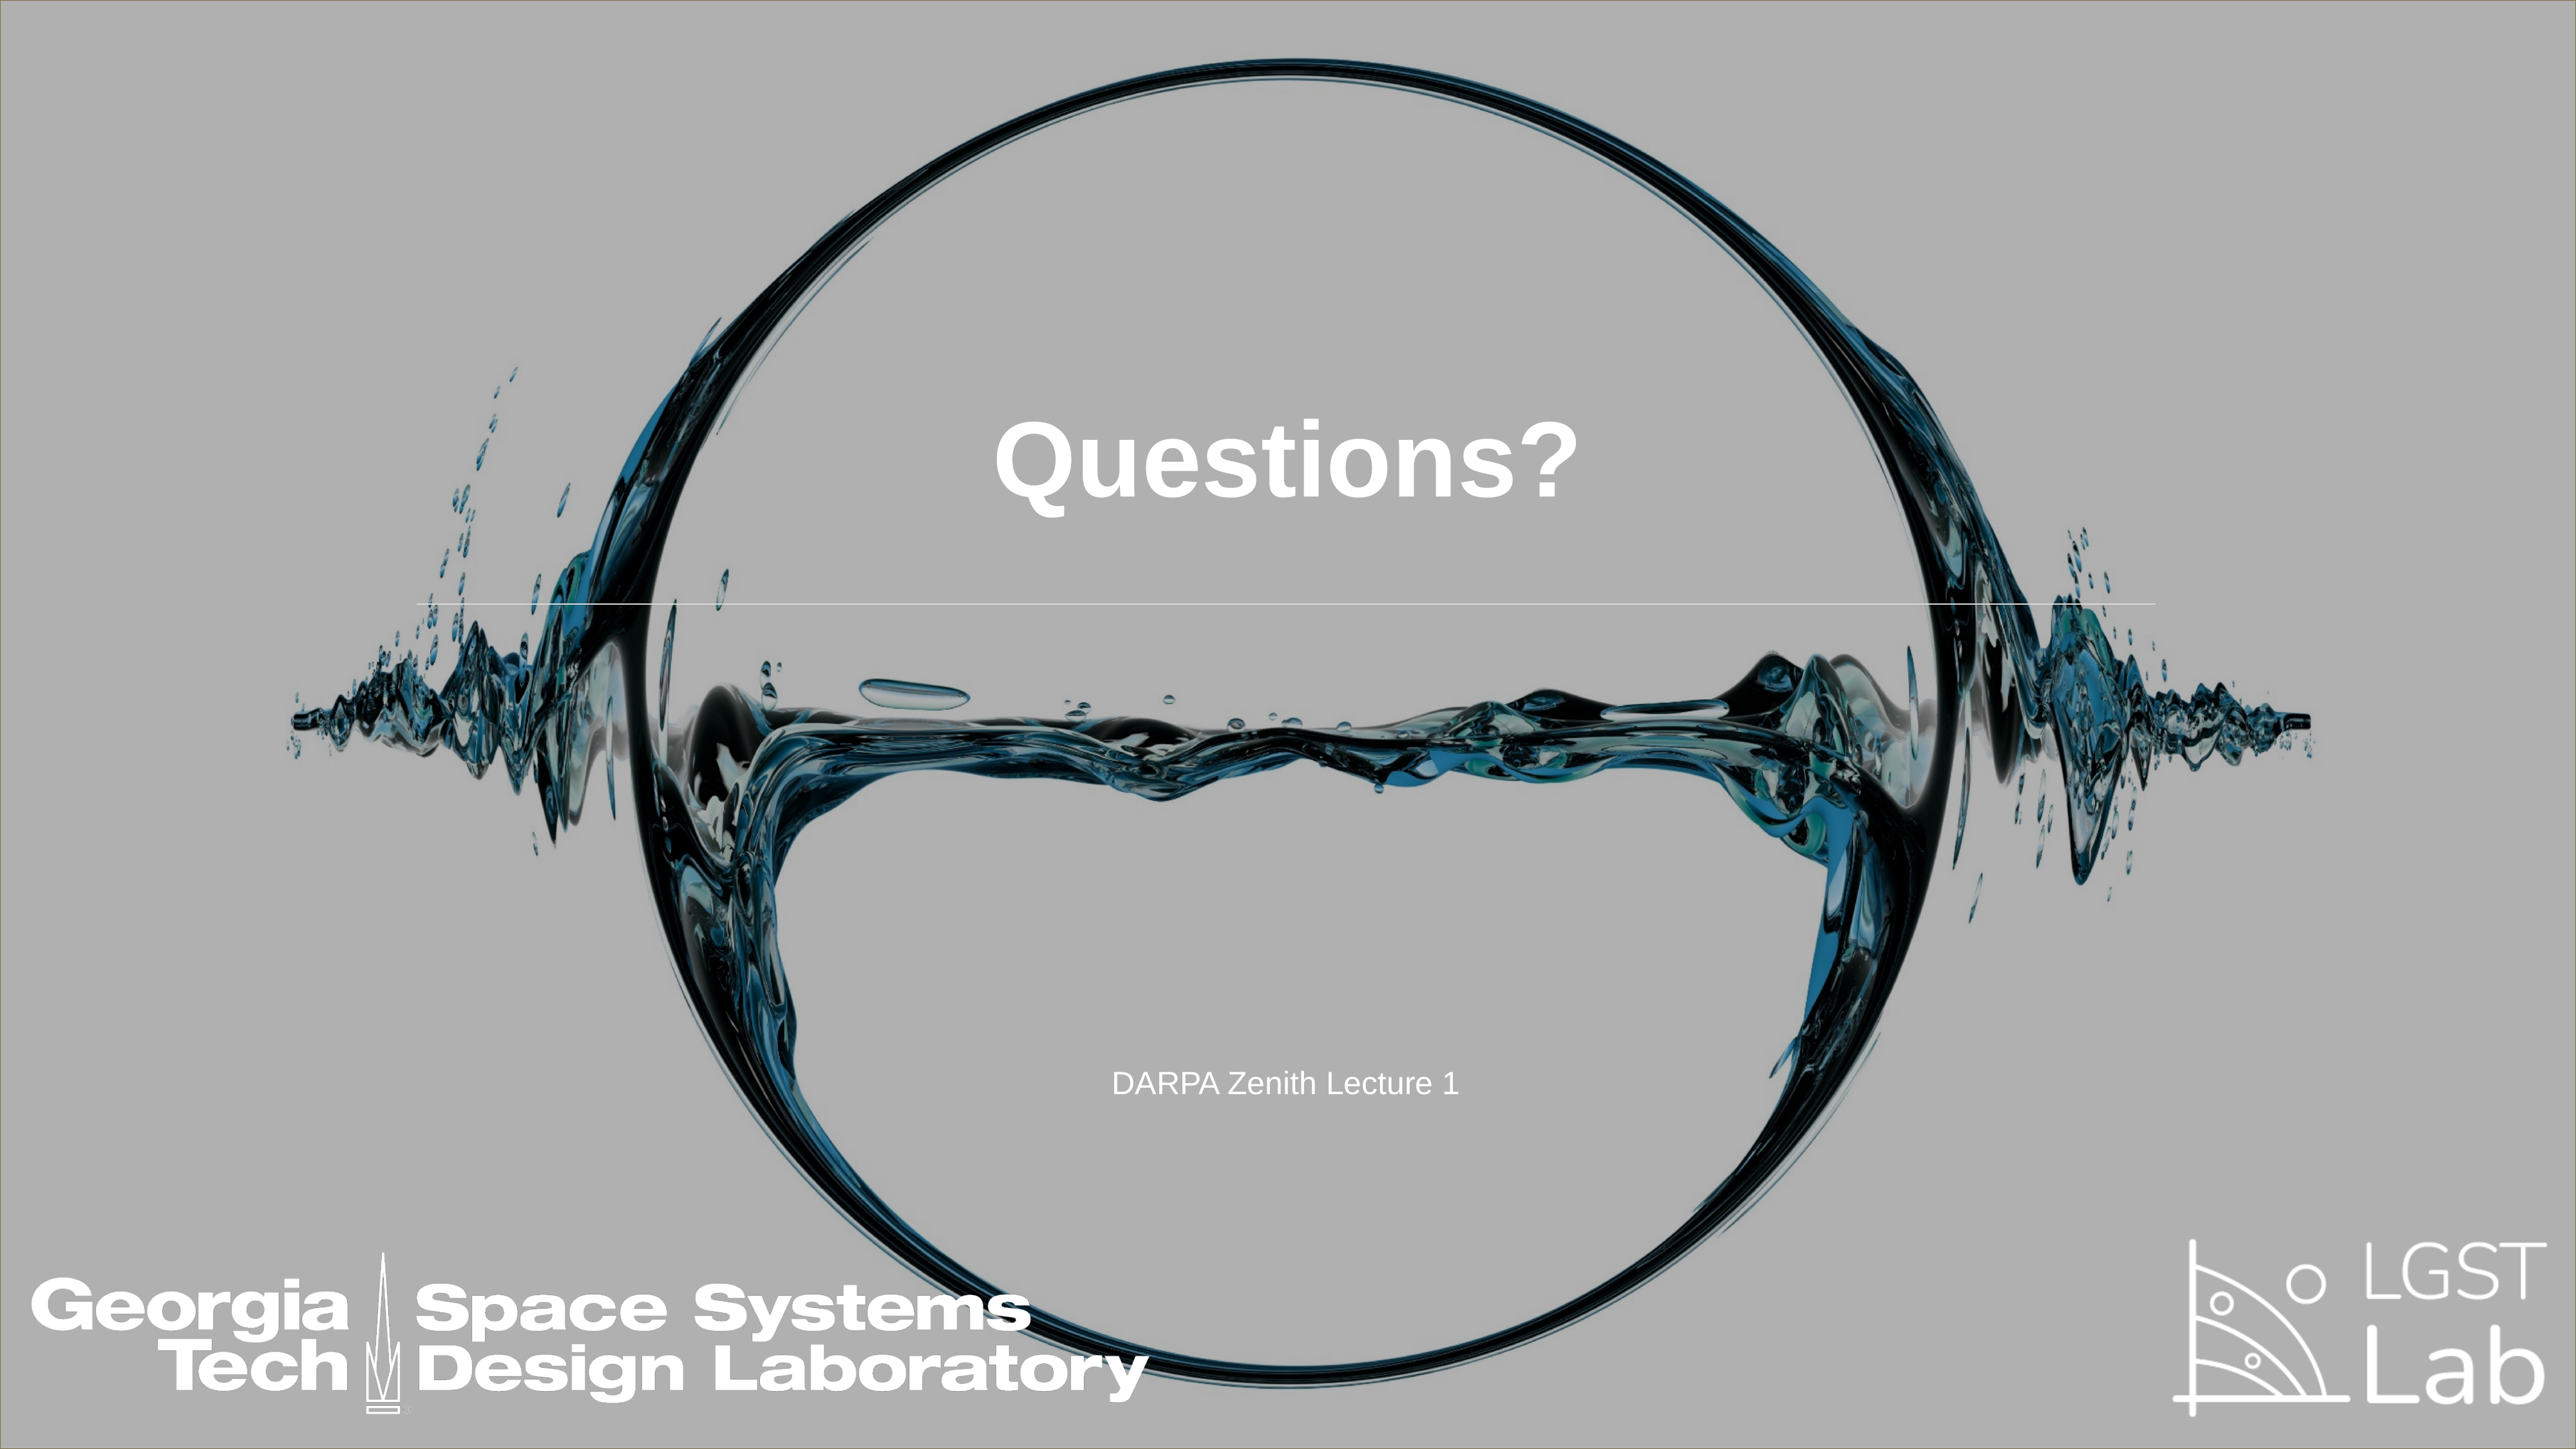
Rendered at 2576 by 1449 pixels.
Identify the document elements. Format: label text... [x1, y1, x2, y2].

title Questions? [0, 404, 2576, 520]
picture [32, 520, 2550, 1448]
list DARPA Zenith Lecture 1 [569, 1061, 2003, 1130]
picture [155, 1, 2421, 404]
